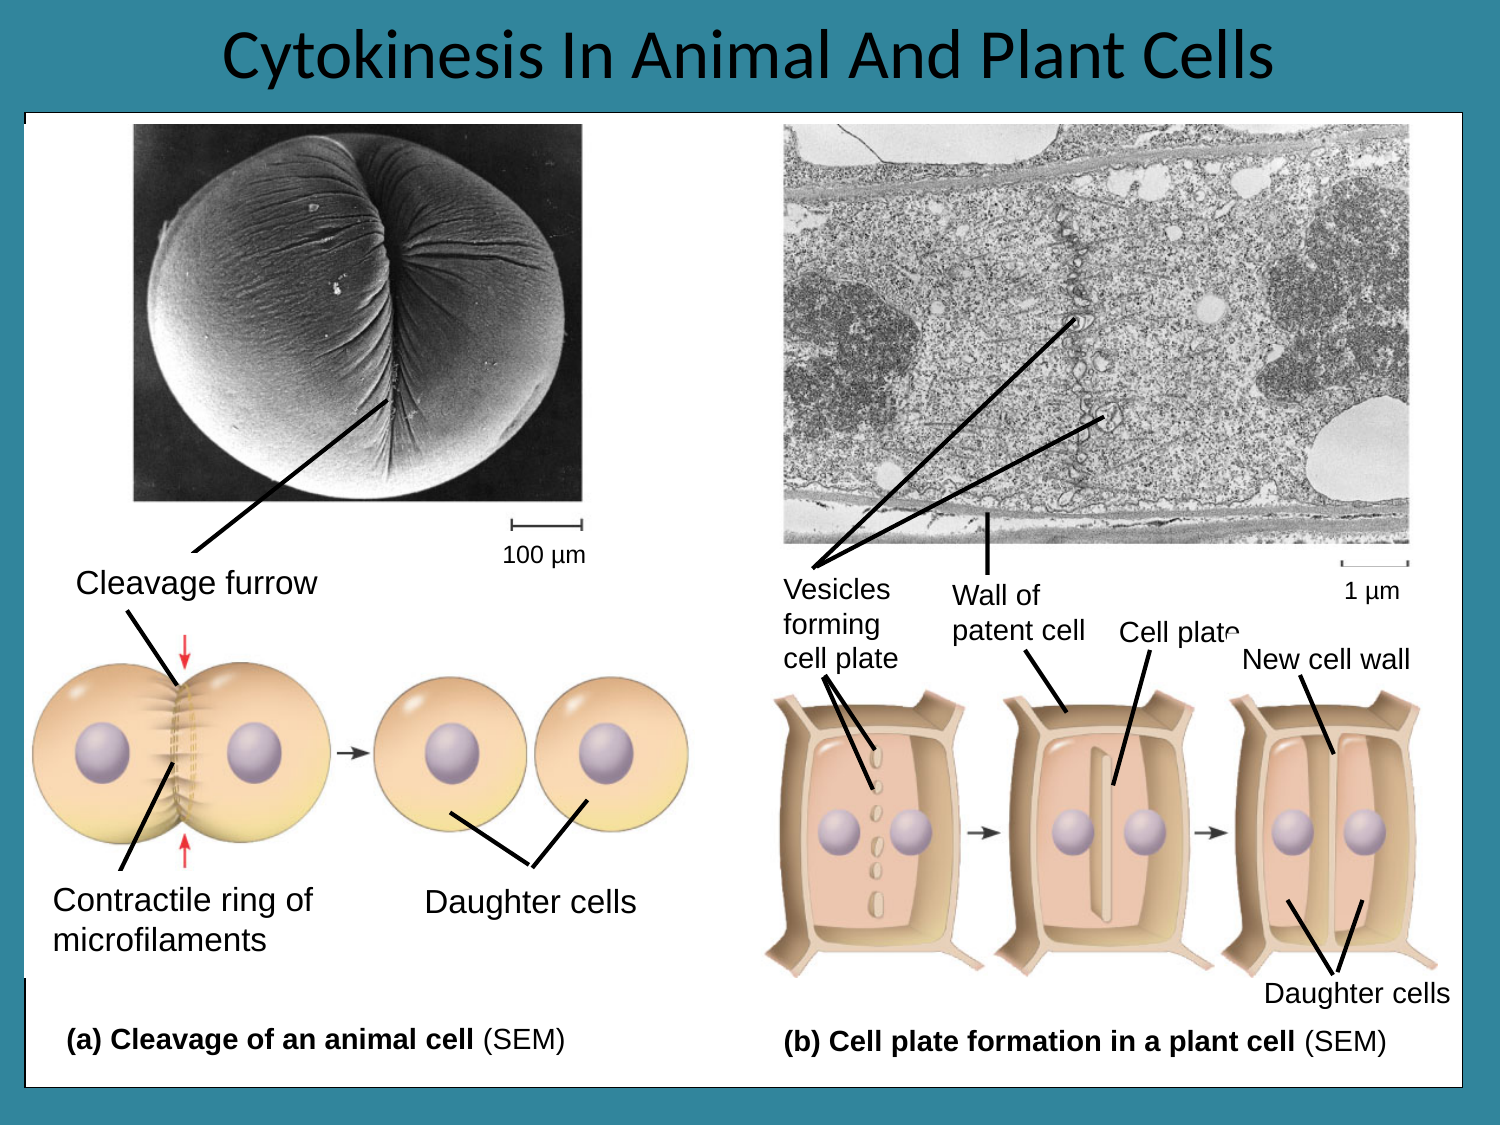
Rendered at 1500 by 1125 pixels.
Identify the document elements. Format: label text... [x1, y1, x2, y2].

title Cytokinesis In Animal And Plant Cells [37, 0, 1463, 100]
text_box [24, 112, 1463, 966]
text_box Daughter cells [1441, 966, 1467, 1017]
text_box [24, 1017, 1463, 1088]
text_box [24, 124, 1438, 1065]
